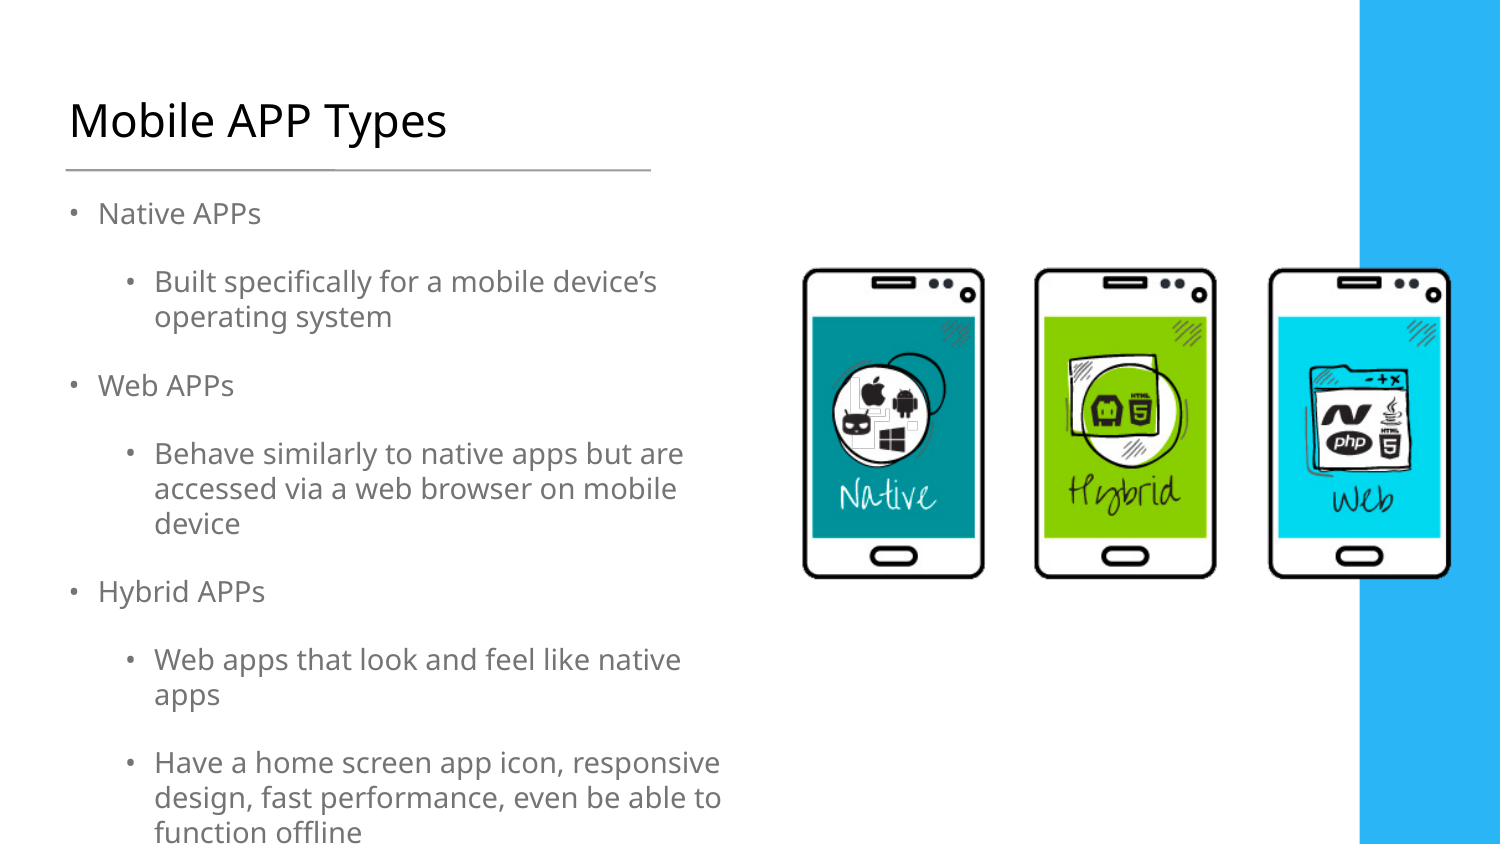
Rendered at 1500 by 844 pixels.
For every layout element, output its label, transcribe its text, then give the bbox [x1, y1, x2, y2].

picture [784, 260, 1466, 583]
title Mobile APP Types [65, 28, 652, 150]
text_box [1359, 0, 1500, 844]
list Native APPs Built specifically for a mobile device’s operating system Web APPs Behave similarly to native apps but are accessed via a web browser on mobile device Hybrid APPs Web apps that look and feel like native apps Have a home screen app icon, responsive design, fast performance, even be able to function offline [65, 192, 740, 769]
